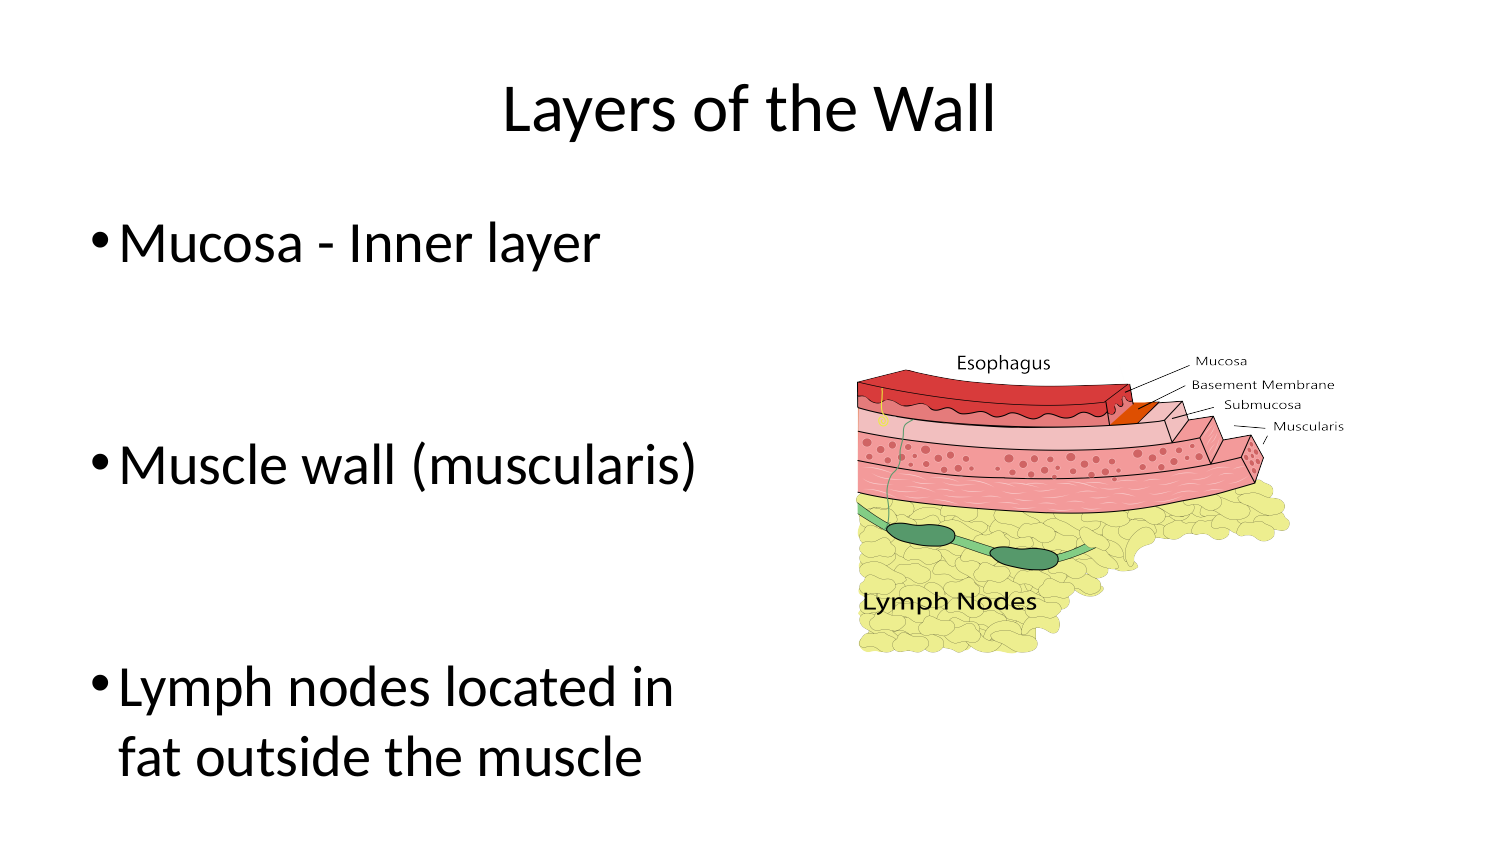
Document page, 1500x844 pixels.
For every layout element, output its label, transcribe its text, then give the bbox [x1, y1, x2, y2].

title Layers of the Wall [75, 33, 1425, 175]
picture [762, 287, 1426, 661]
list Mucosa - Inner layer Muscle wall (muscularis) Lymph nodes located in fat outside the muscle [75, 196, 738, 754]
